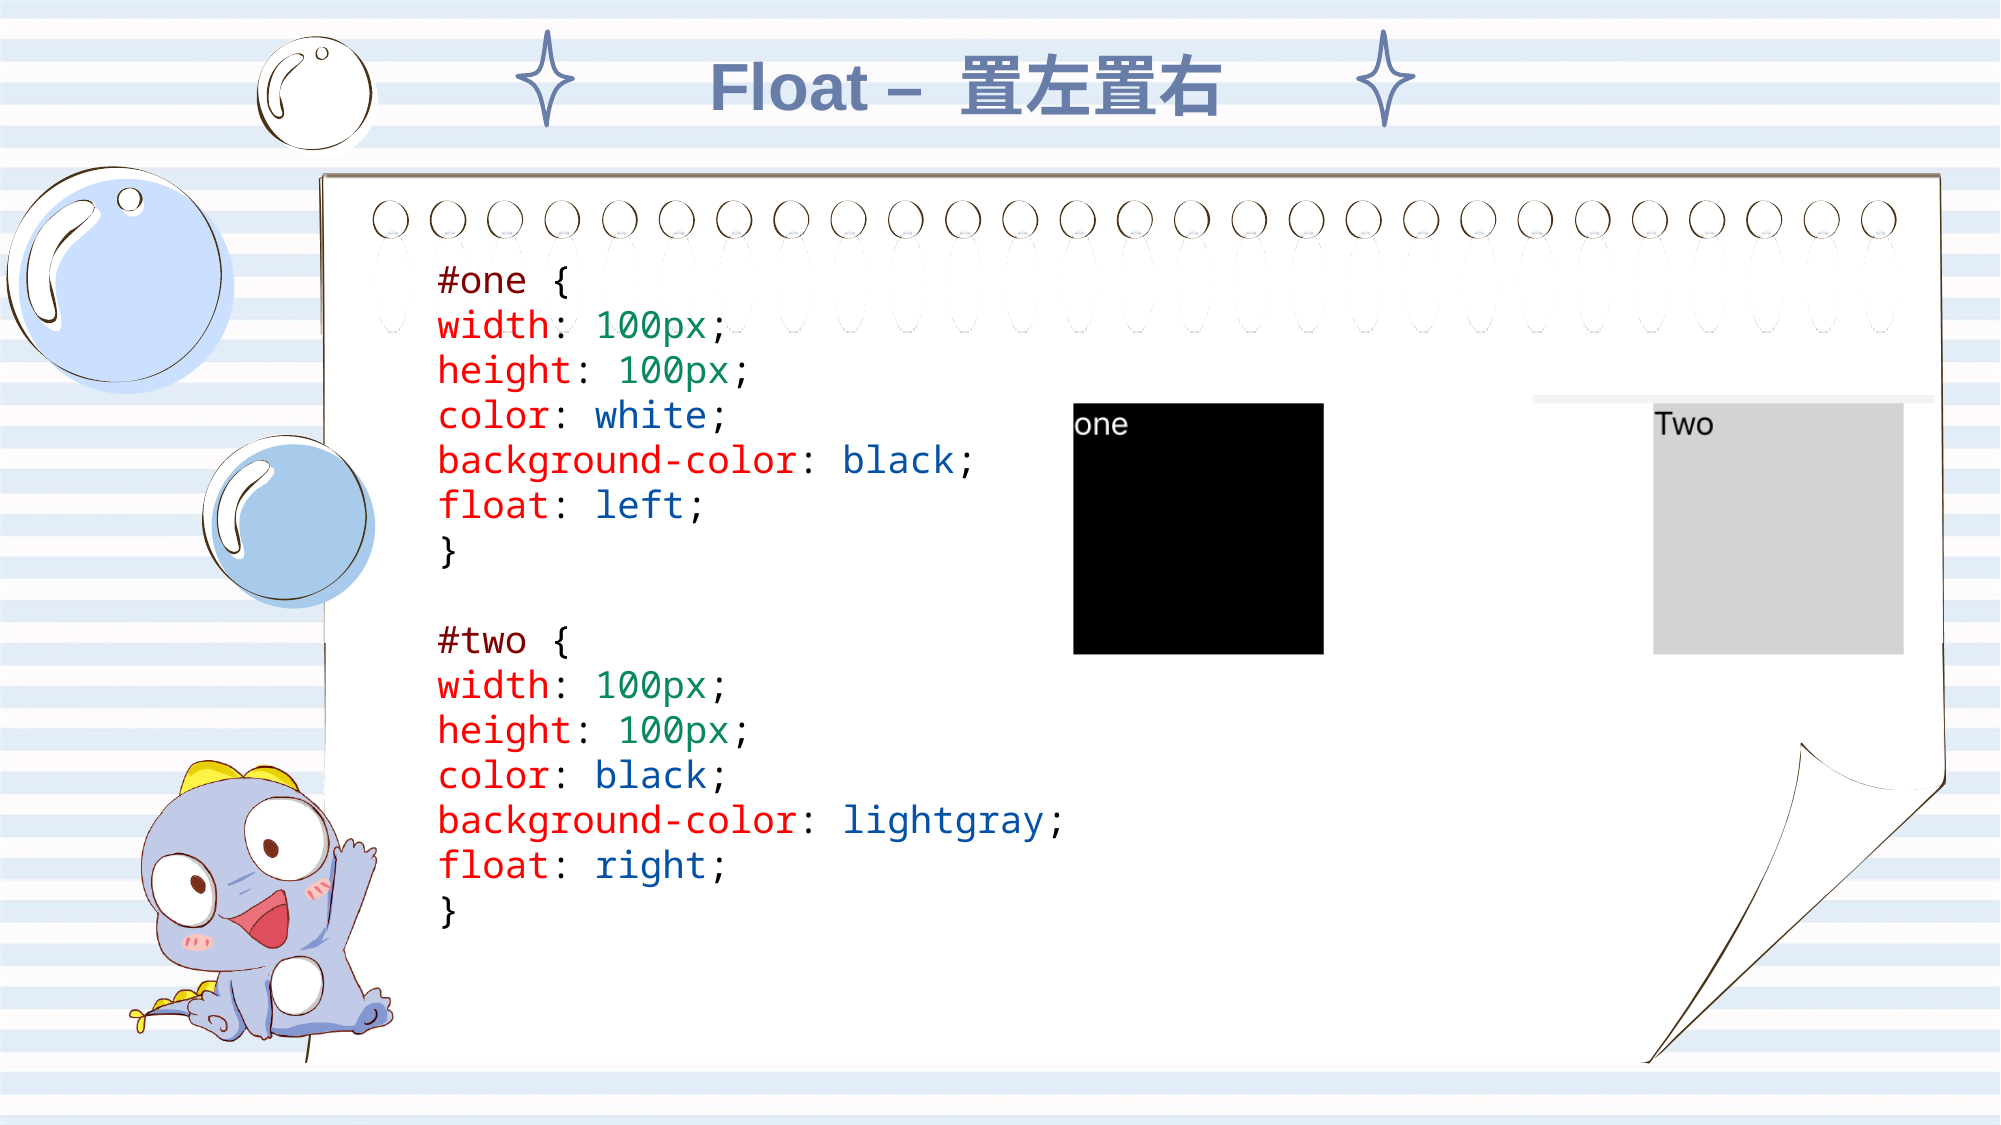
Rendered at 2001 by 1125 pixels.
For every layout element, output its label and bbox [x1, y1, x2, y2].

text_box [3, 17, 1947, 1064]
picture [0, 0, 2001, 1125]
